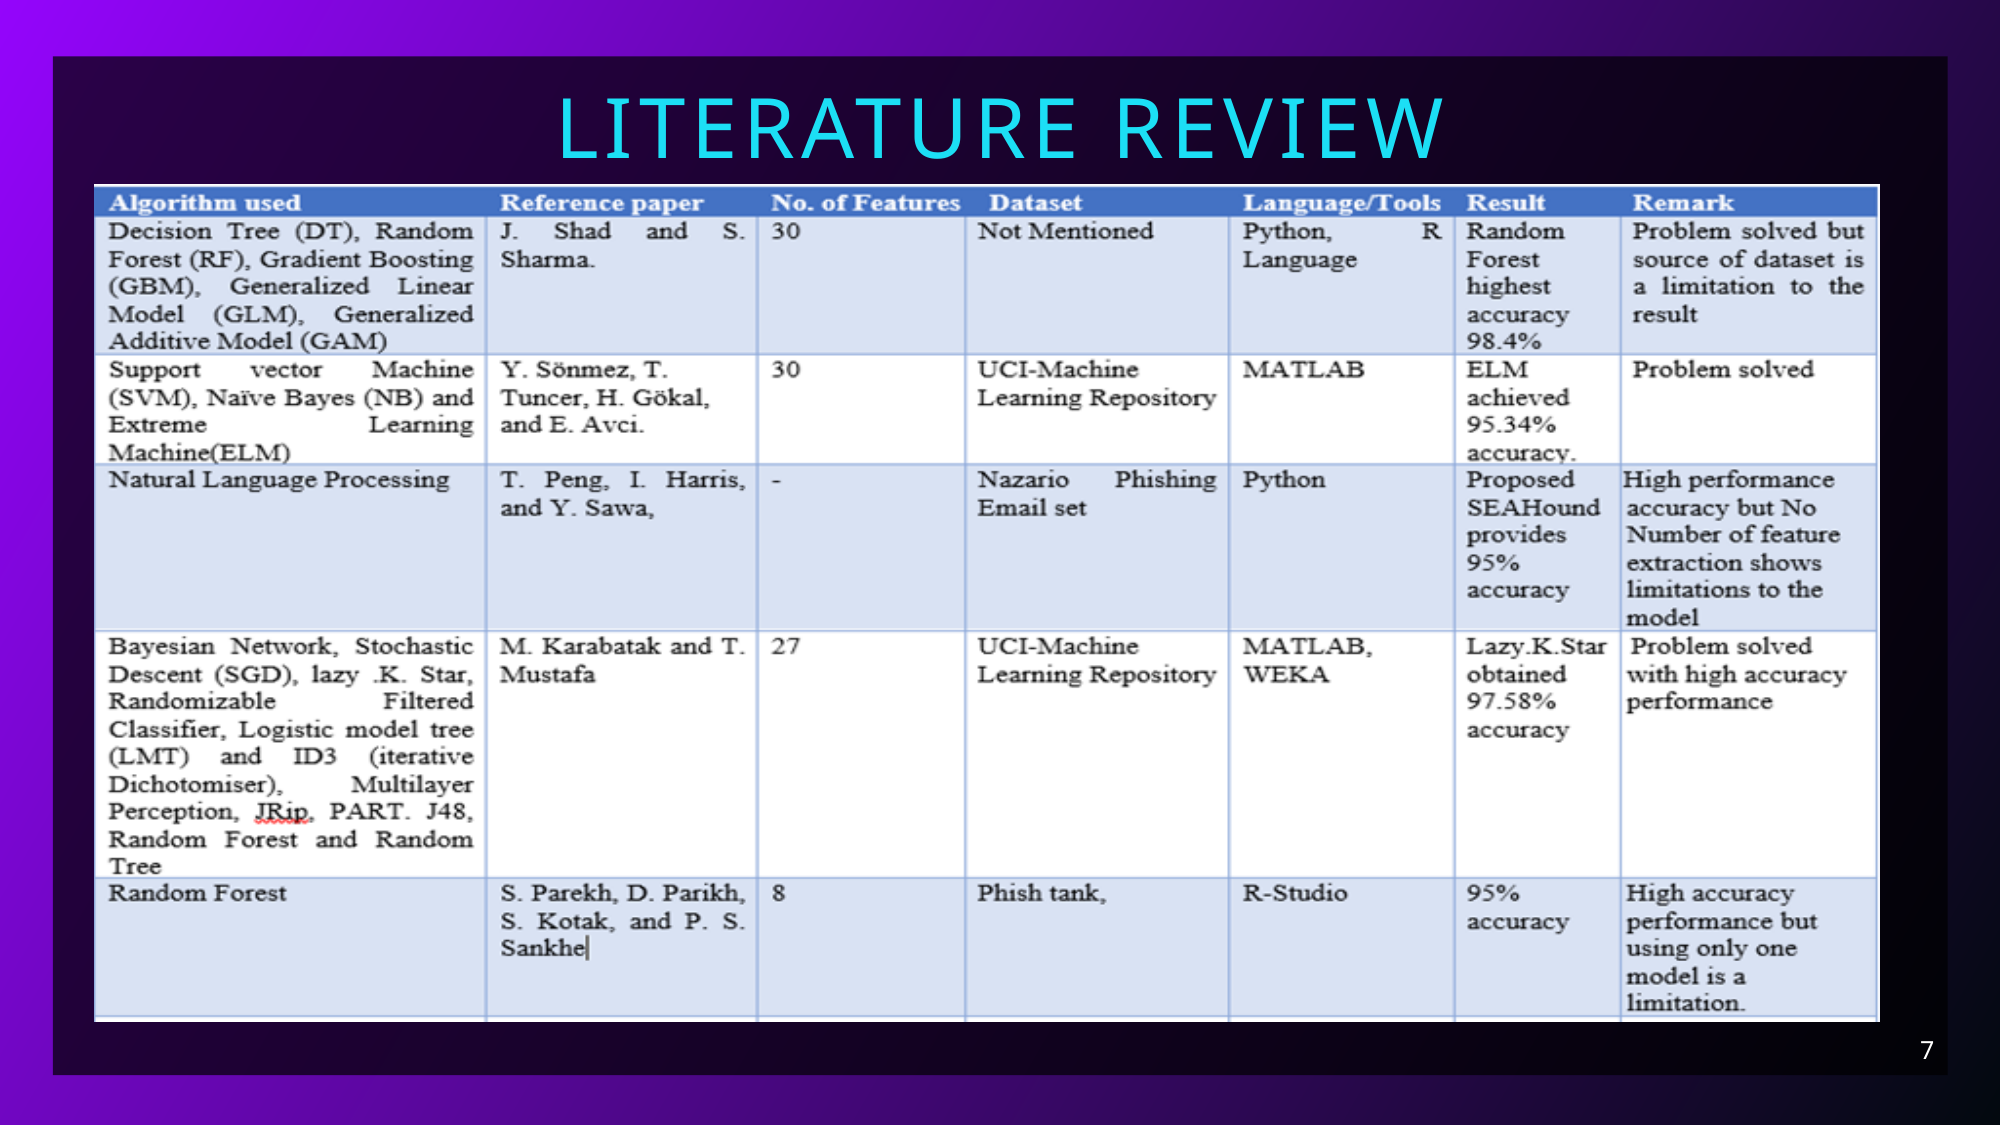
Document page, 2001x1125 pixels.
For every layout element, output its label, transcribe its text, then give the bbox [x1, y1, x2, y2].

slide_number 7 [1499, 1021, 1950, 1082]
text_box Literature review [122, 45, 1878, 184]
picture [94, 184, 1880, 1022]
